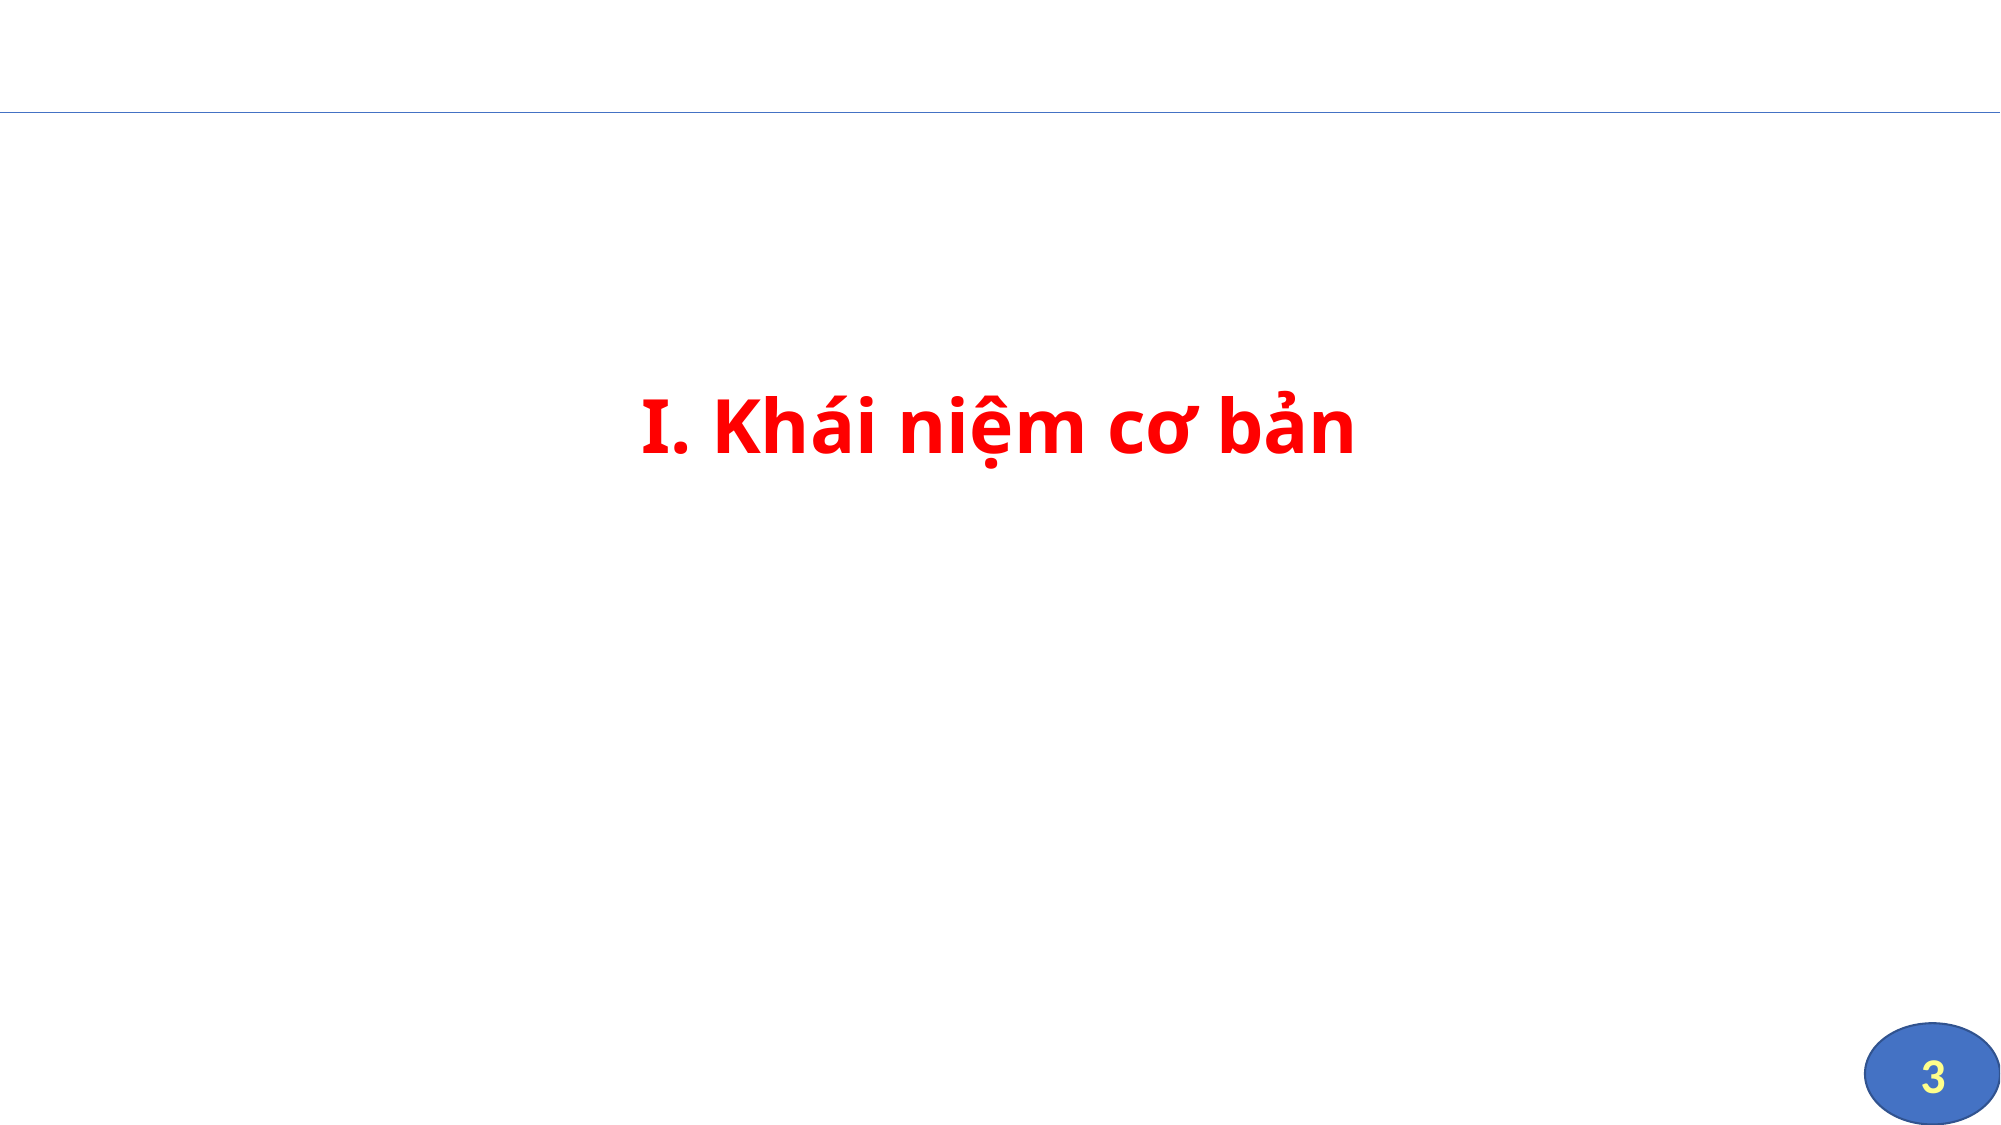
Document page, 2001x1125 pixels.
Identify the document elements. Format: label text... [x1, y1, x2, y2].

slide_number 3 [1866, 1023, 2000, 1125]
title I. Khái niệm cơ bản [0, 370, 2000, 488]
